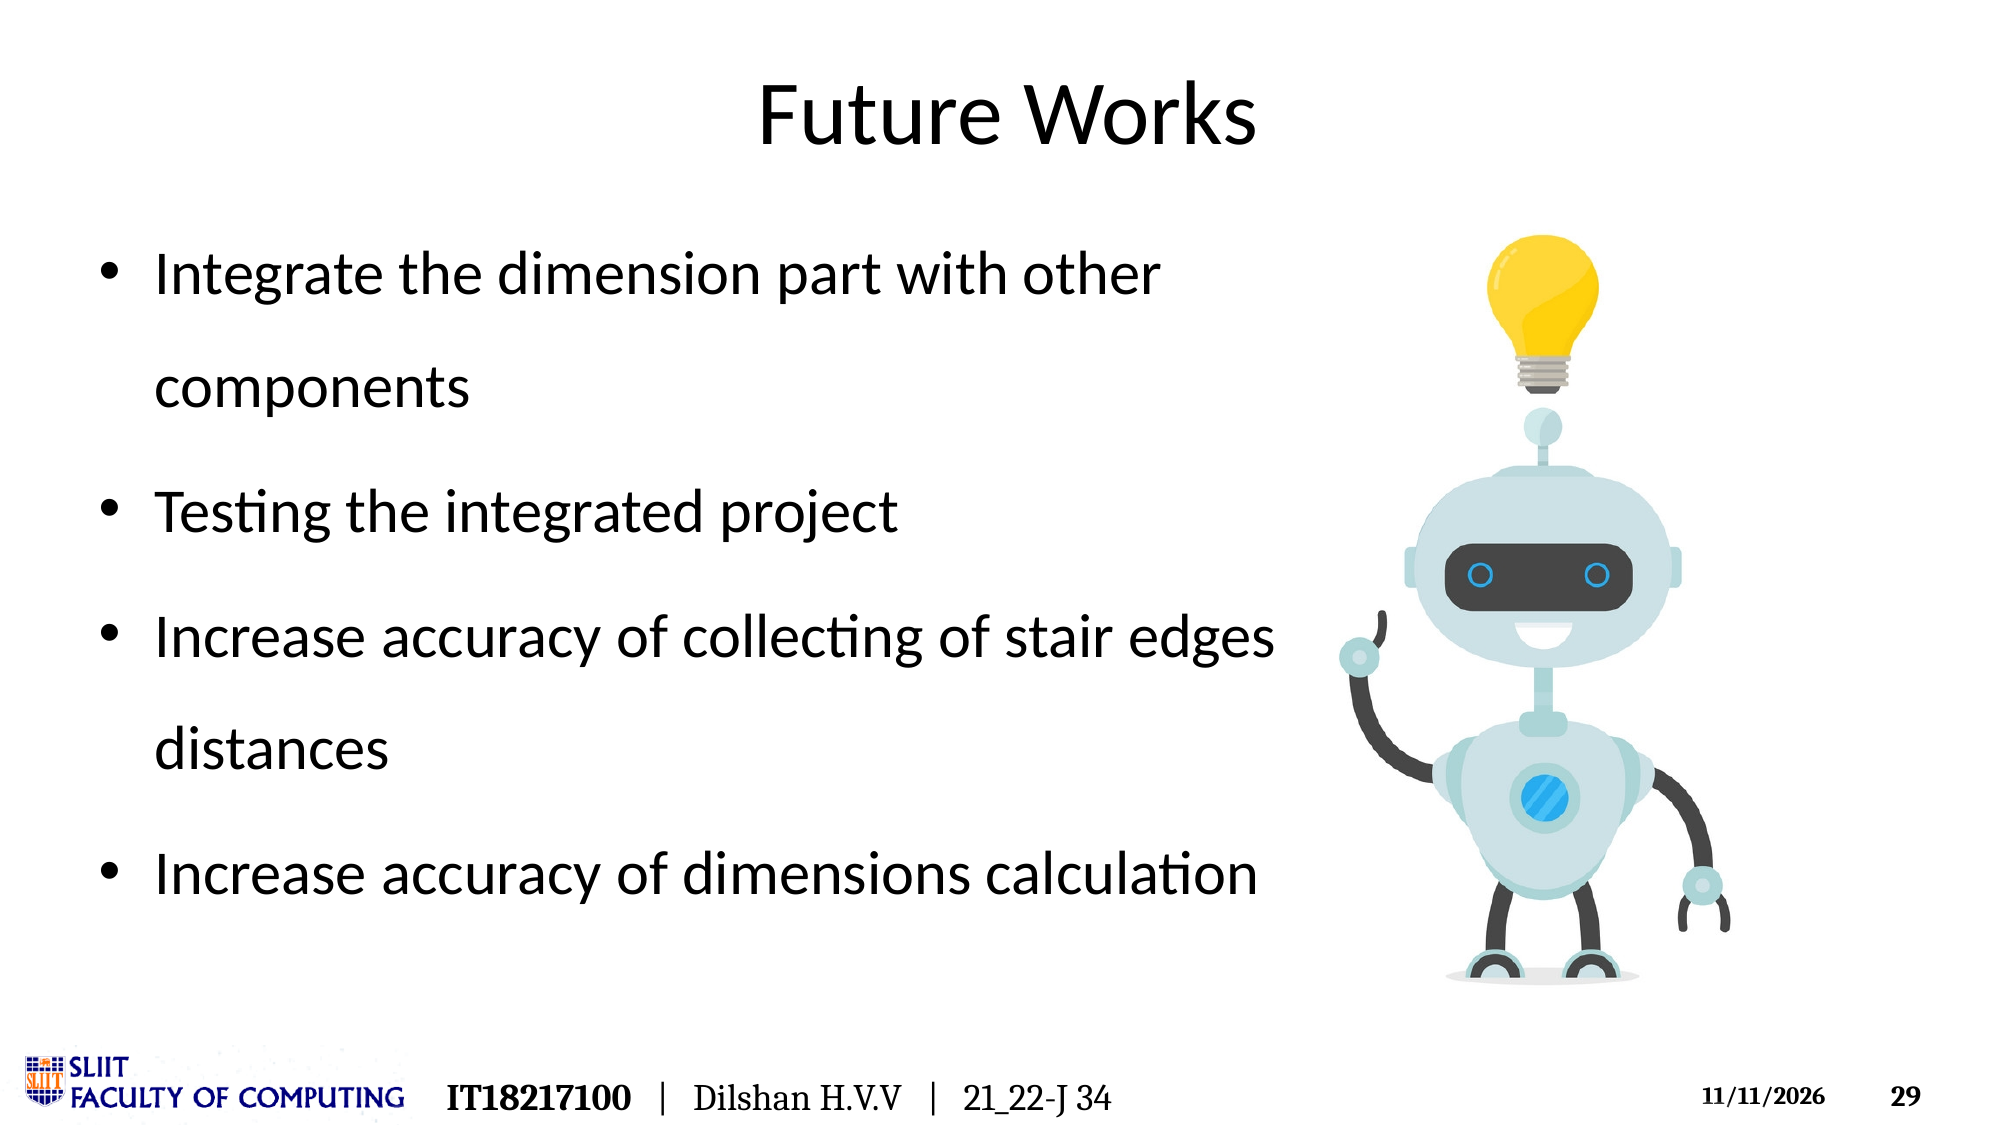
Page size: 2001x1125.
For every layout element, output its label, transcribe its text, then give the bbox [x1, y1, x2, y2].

picture [0, 1045, 413, 1124]
title Future Works [50, 50, 1967, 180]
list Integrate the dimension part with other components Testing the integrated project Increase accuracy of collecting of stair edges distances Increase accuracy of dimensions calculation [83, 187, 1459, 1038]
picture [1172, 173, 1913, 1033]
